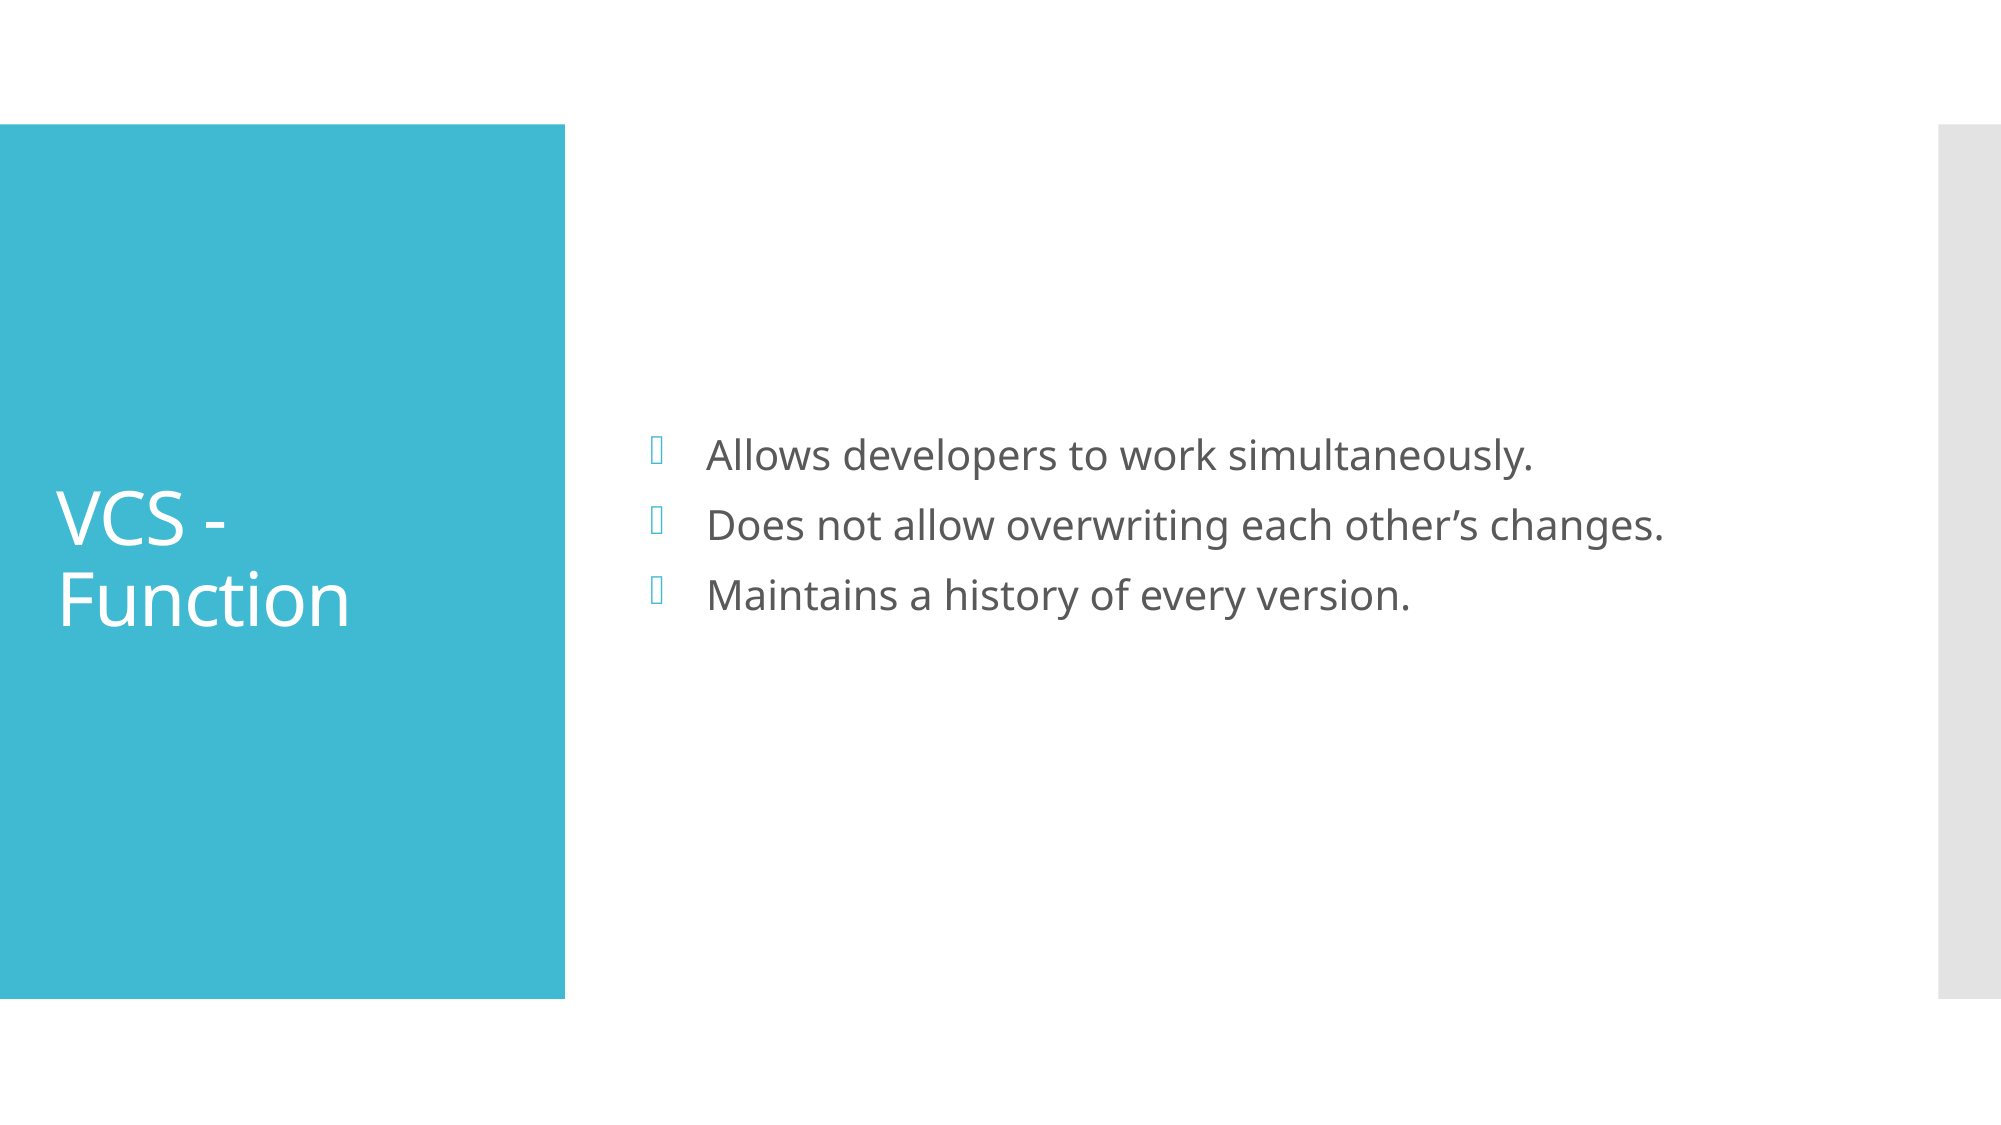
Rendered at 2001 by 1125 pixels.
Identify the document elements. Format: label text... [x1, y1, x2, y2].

title VCS - Function [41, 184, 525, 940]
list Allows developers to work simultaneously. Does not allow overwriting each other’s changes. Maintains a history of every version. [634, 141, 1835, 982]
